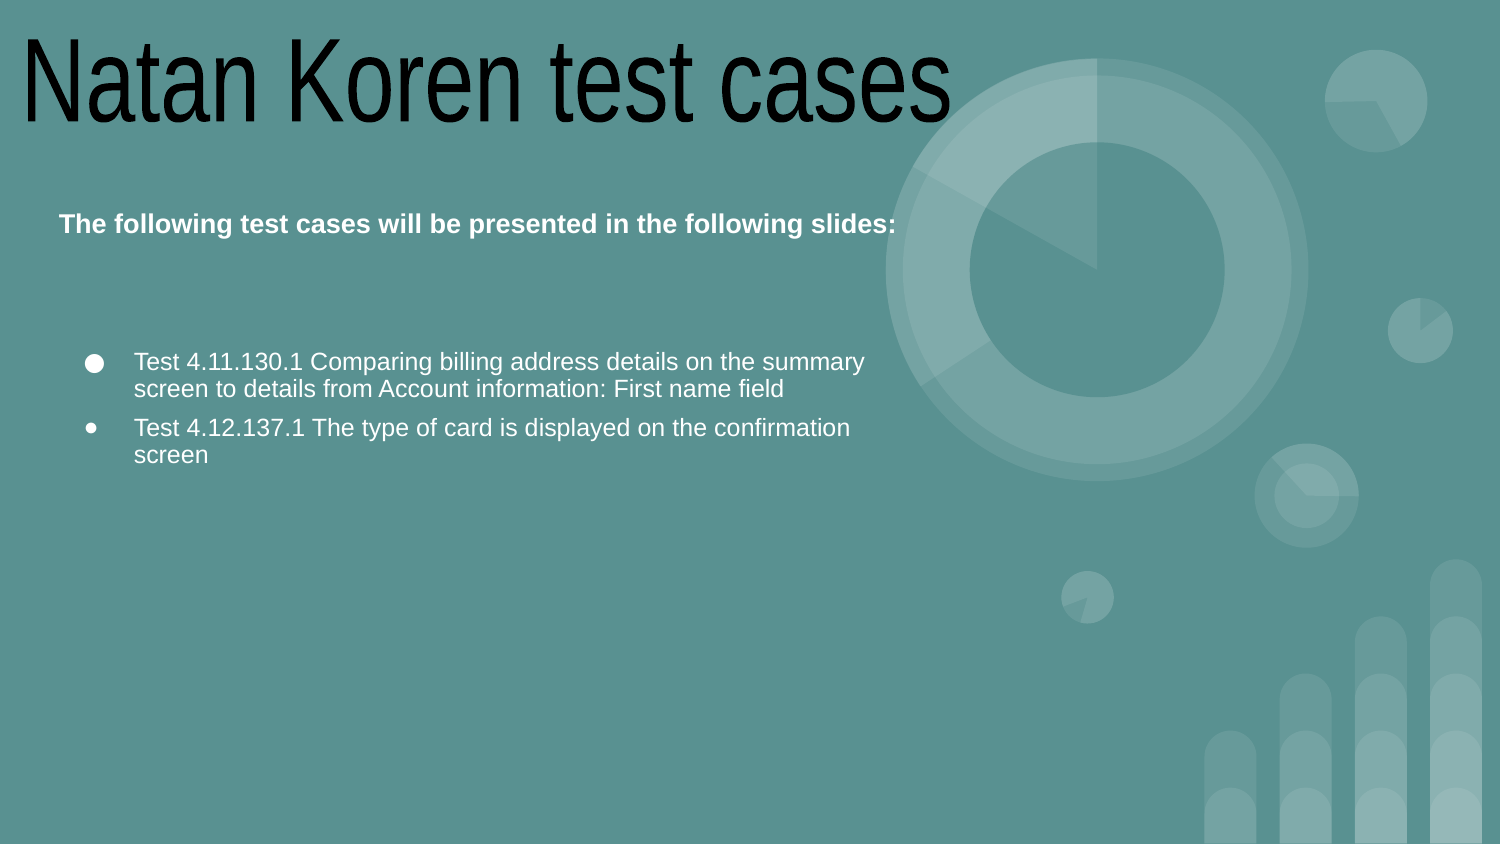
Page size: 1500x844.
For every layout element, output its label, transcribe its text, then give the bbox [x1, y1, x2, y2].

subtitle The following test cases will be presented in the following slides: Test 4.11.130.1 Comparing billing address details on the summary screen to details from Account information: First name field Test 4.12.137.1 The type of card is displayed on the confirmation screen [43, 193, 934, 308]
